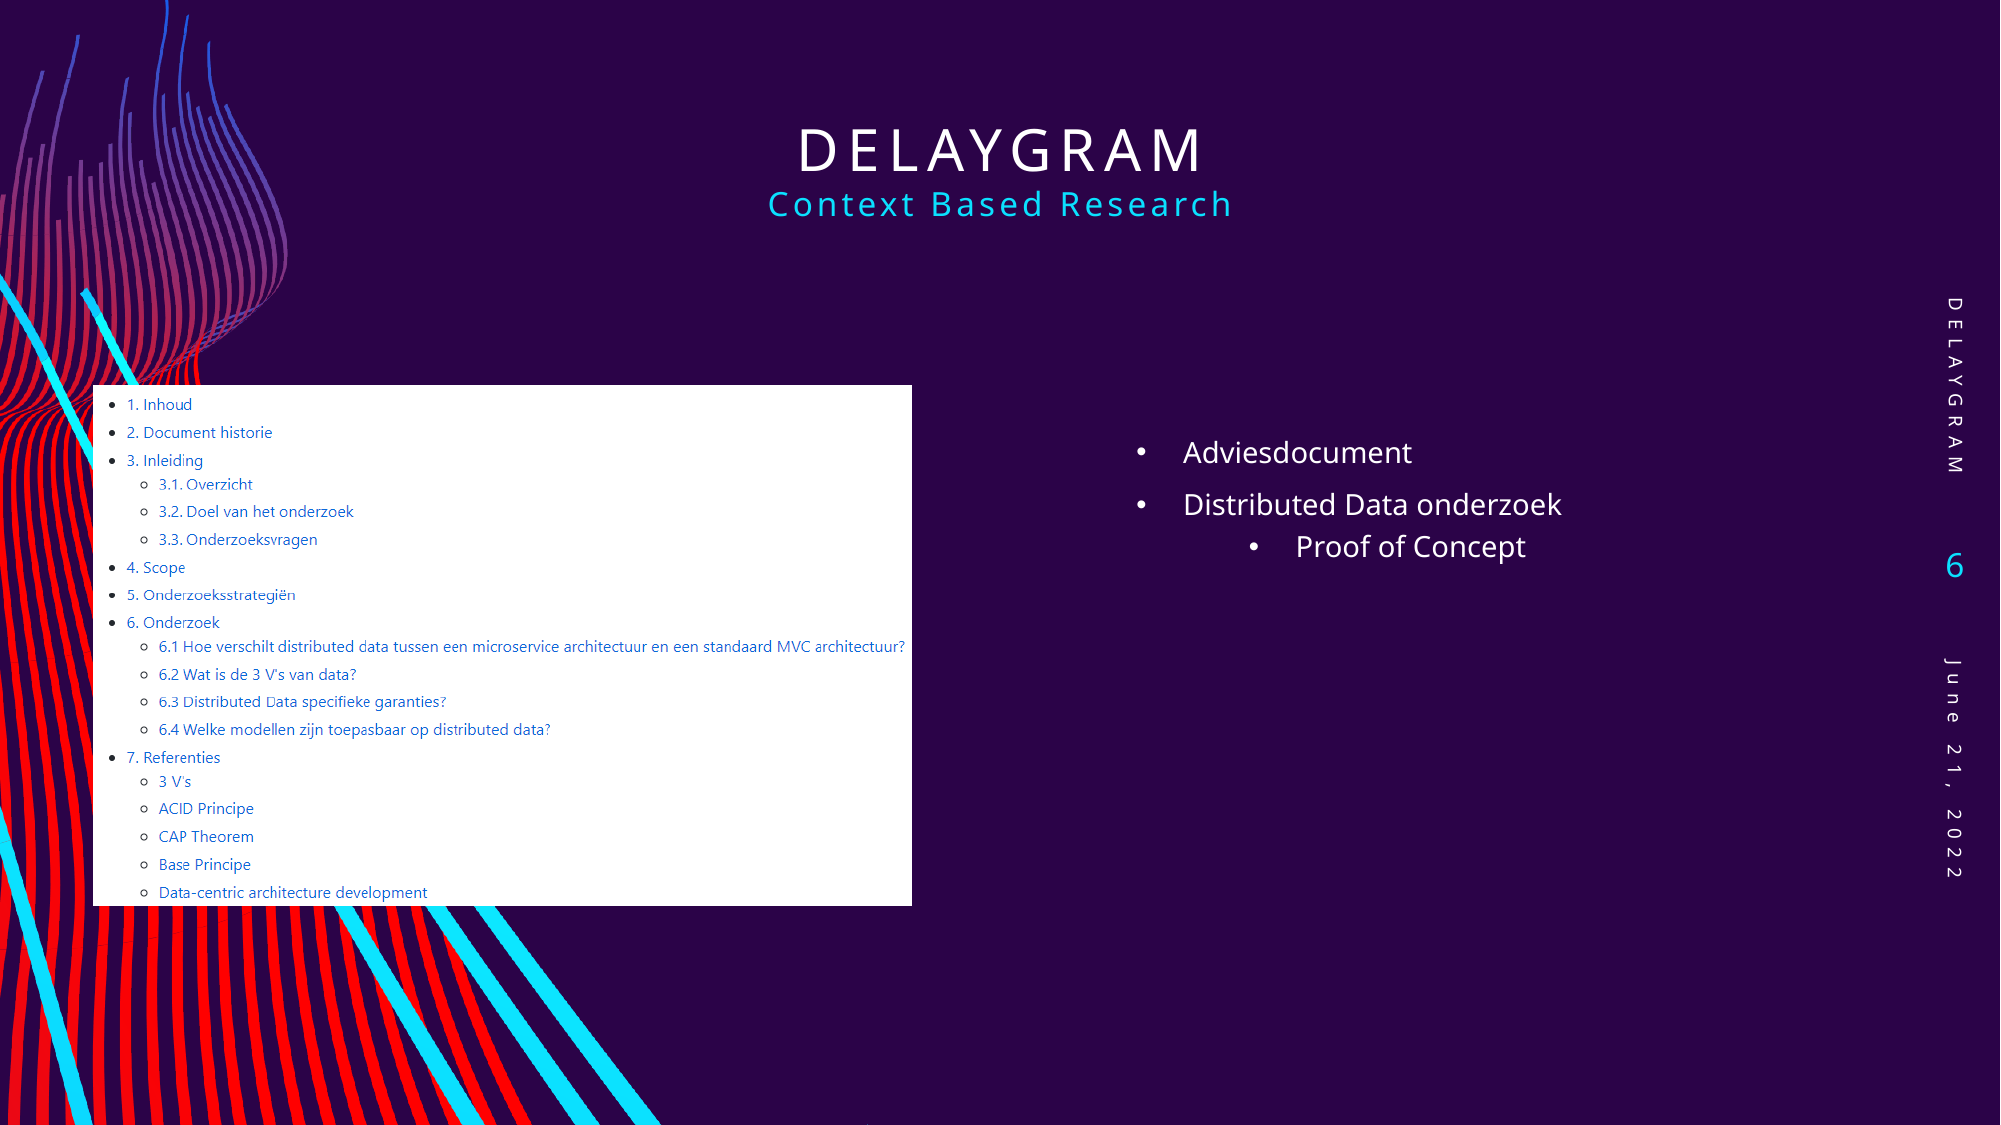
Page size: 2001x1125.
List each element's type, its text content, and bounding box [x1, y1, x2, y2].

text_box Delaygram [596, 113, 1404, 224]
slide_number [1925, 645, 1986, 1080]
slide_number 6 [1889, 519, 1980, 615]
list Adviesdocument Distributed Data onderzoek Proof of Concept [1121, 409, 1736, 864]
picture [0, 0, 2000, 1125]
footer DELAYGRAM [1926, 33, 1987, 489]
list Context Based Research [502, 180, 1498, 241]
